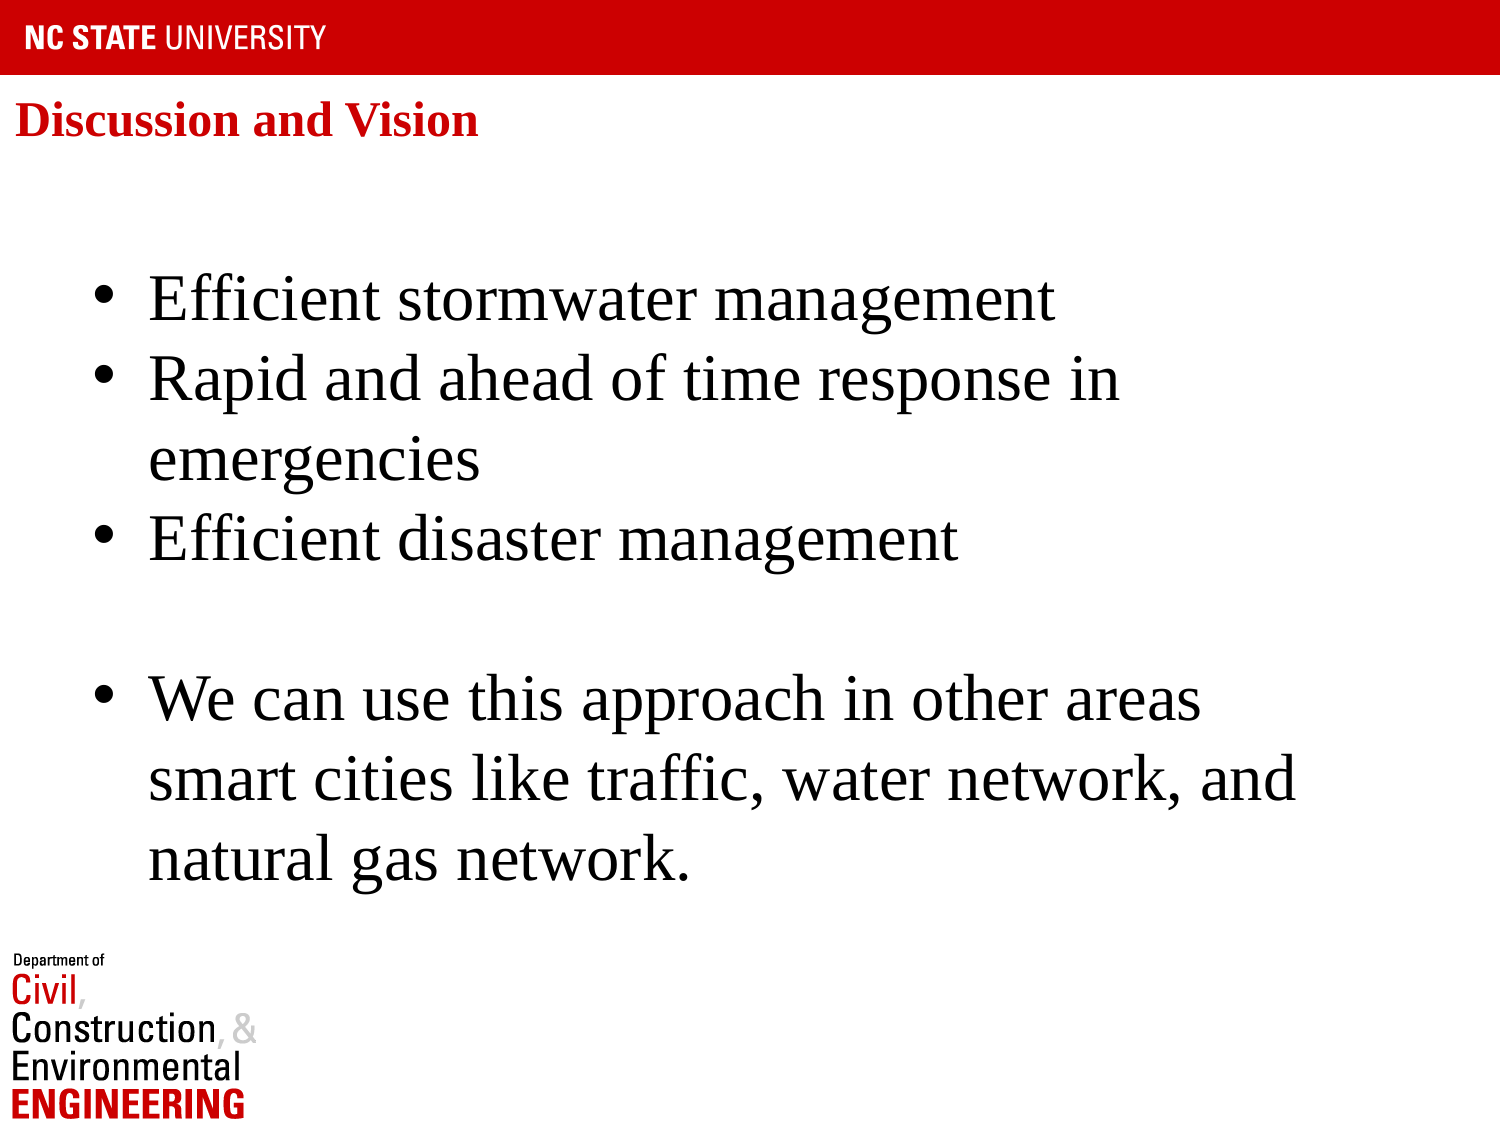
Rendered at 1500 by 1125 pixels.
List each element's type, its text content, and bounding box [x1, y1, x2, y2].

text_box Efficient stormwater management Rapid and ahead of time response in emergencies Efficient disaster management We can use this approach in other areas smart cities like traffic, water network, and natural gas network. [77, 246, 1350, 981]
title Discussion and Vision [0, 77, 1350, 155]
picture [12, 953, 256, 1119]
picture [0, 0, 1500, 75]
